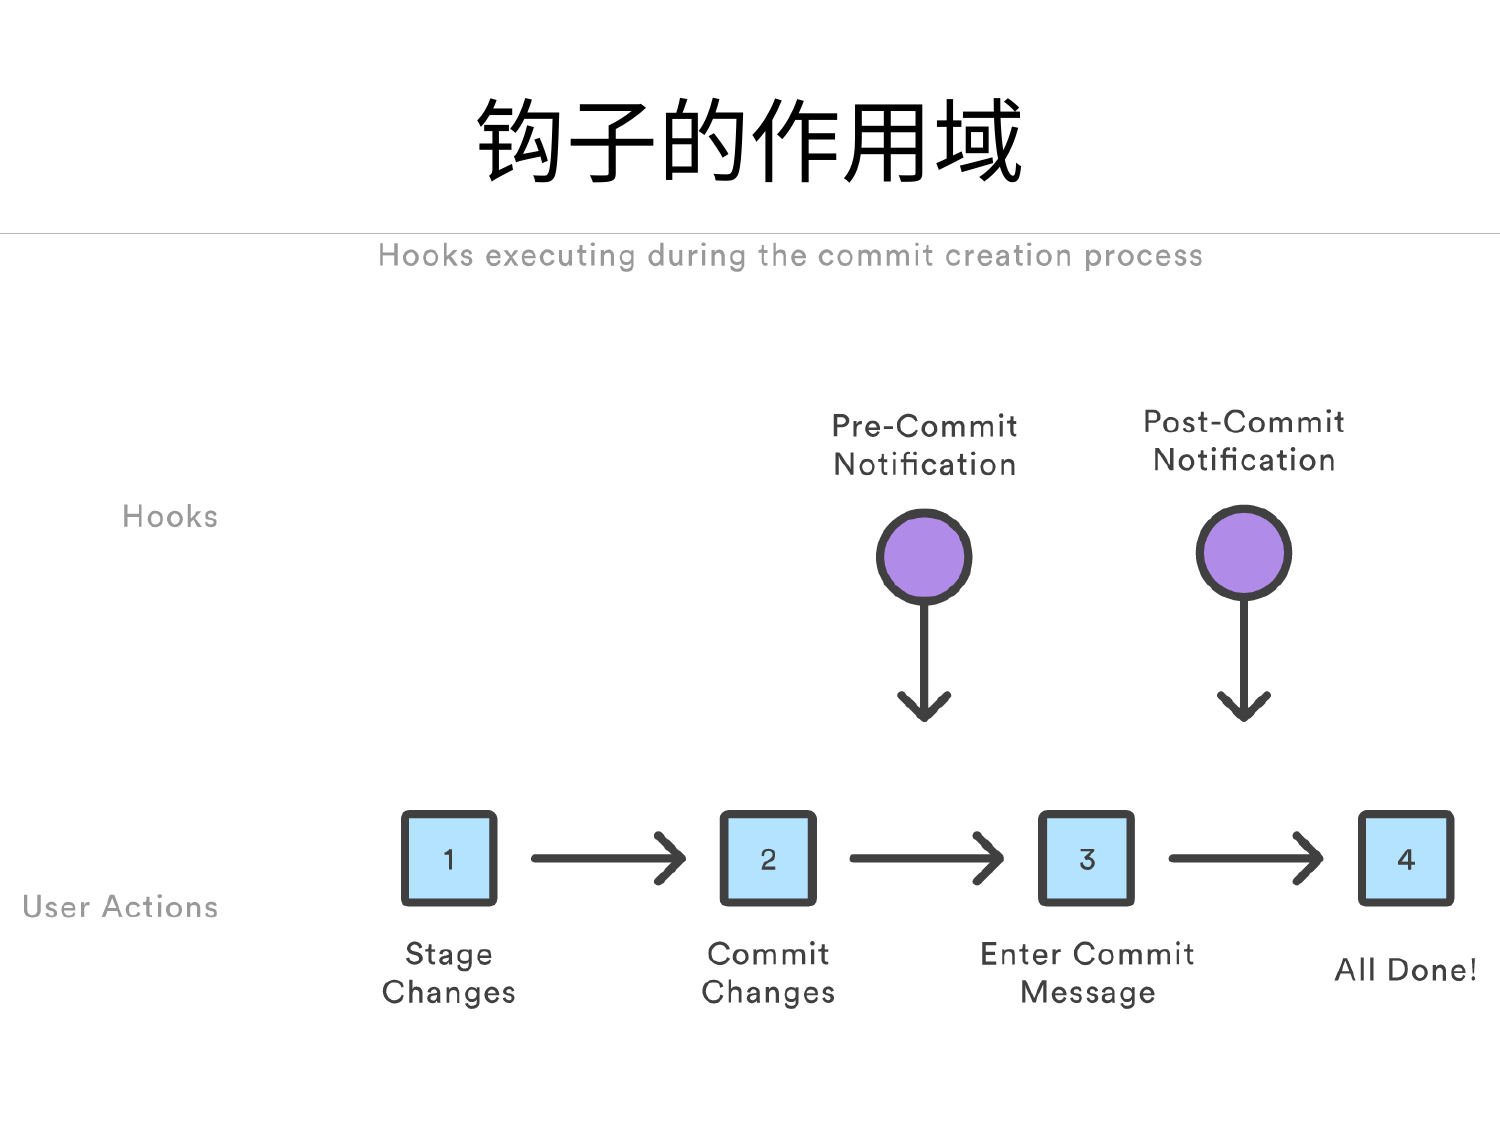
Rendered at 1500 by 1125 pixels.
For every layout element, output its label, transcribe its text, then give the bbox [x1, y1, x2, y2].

picture [0, 233, 1500, 1104]
title 钩子的作用域 [75, 45, 1425, 232]
